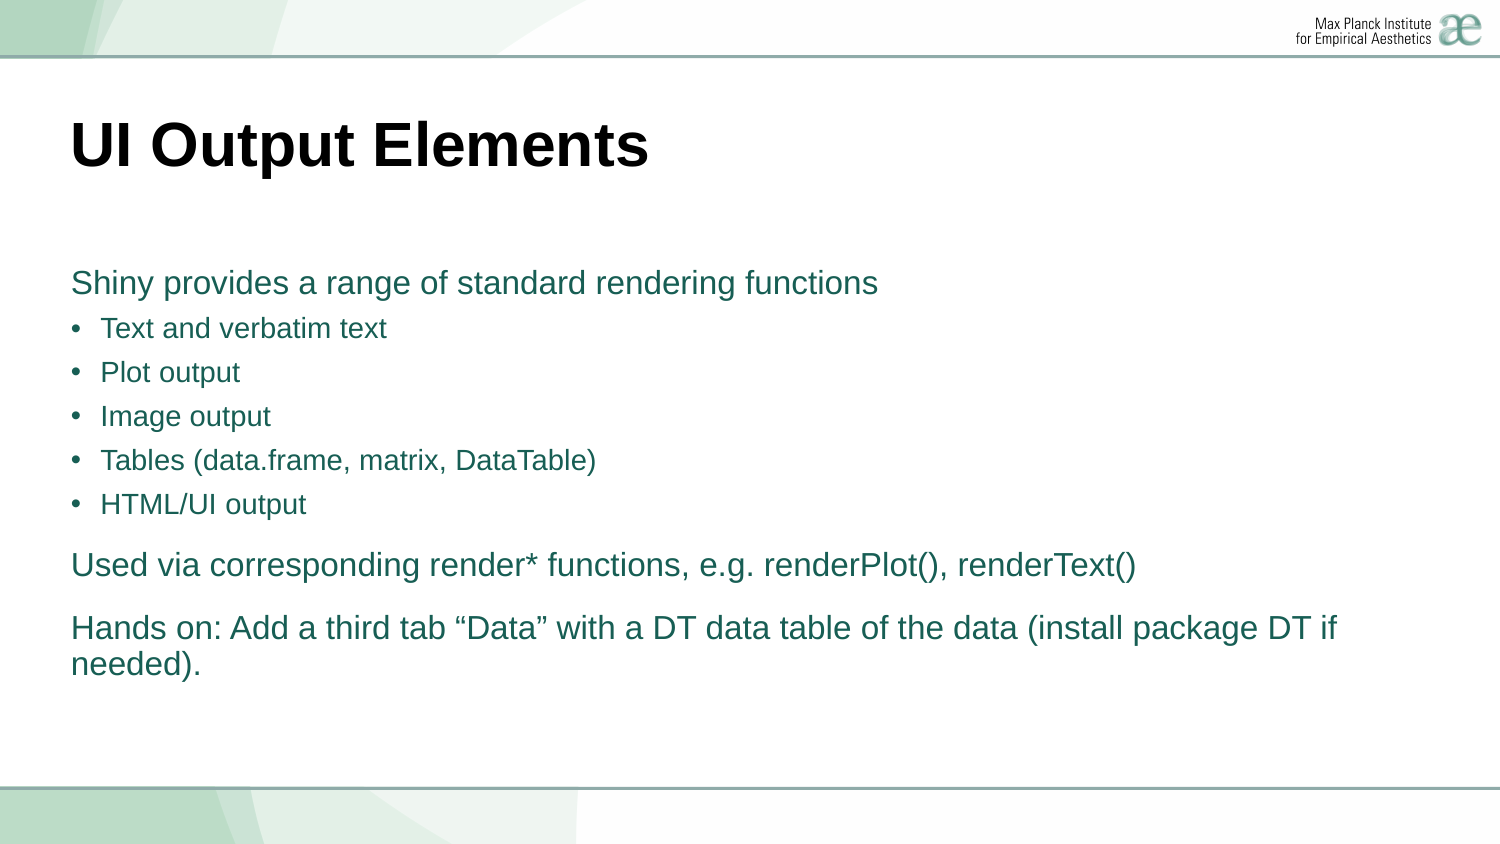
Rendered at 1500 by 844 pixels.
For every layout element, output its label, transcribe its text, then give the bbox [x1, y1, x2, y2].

picture [0, 0, 1500, 55]
title UI Output Elements [70, 59, 1430, 207]
picture [0, 790, 1500, 844]
list Shiny provides a range of standard rendering functions Text and verbatim text Plot output Image output Tables (data.frame, matrix, DataTable) HTML/UI output Used via corresponding render* functions, e.g. renderPlot(), renderText() Hands on: Add a third tab “Data” with a DT data table of the data (install package DT if needed). [70, 265, 1430, 750]
